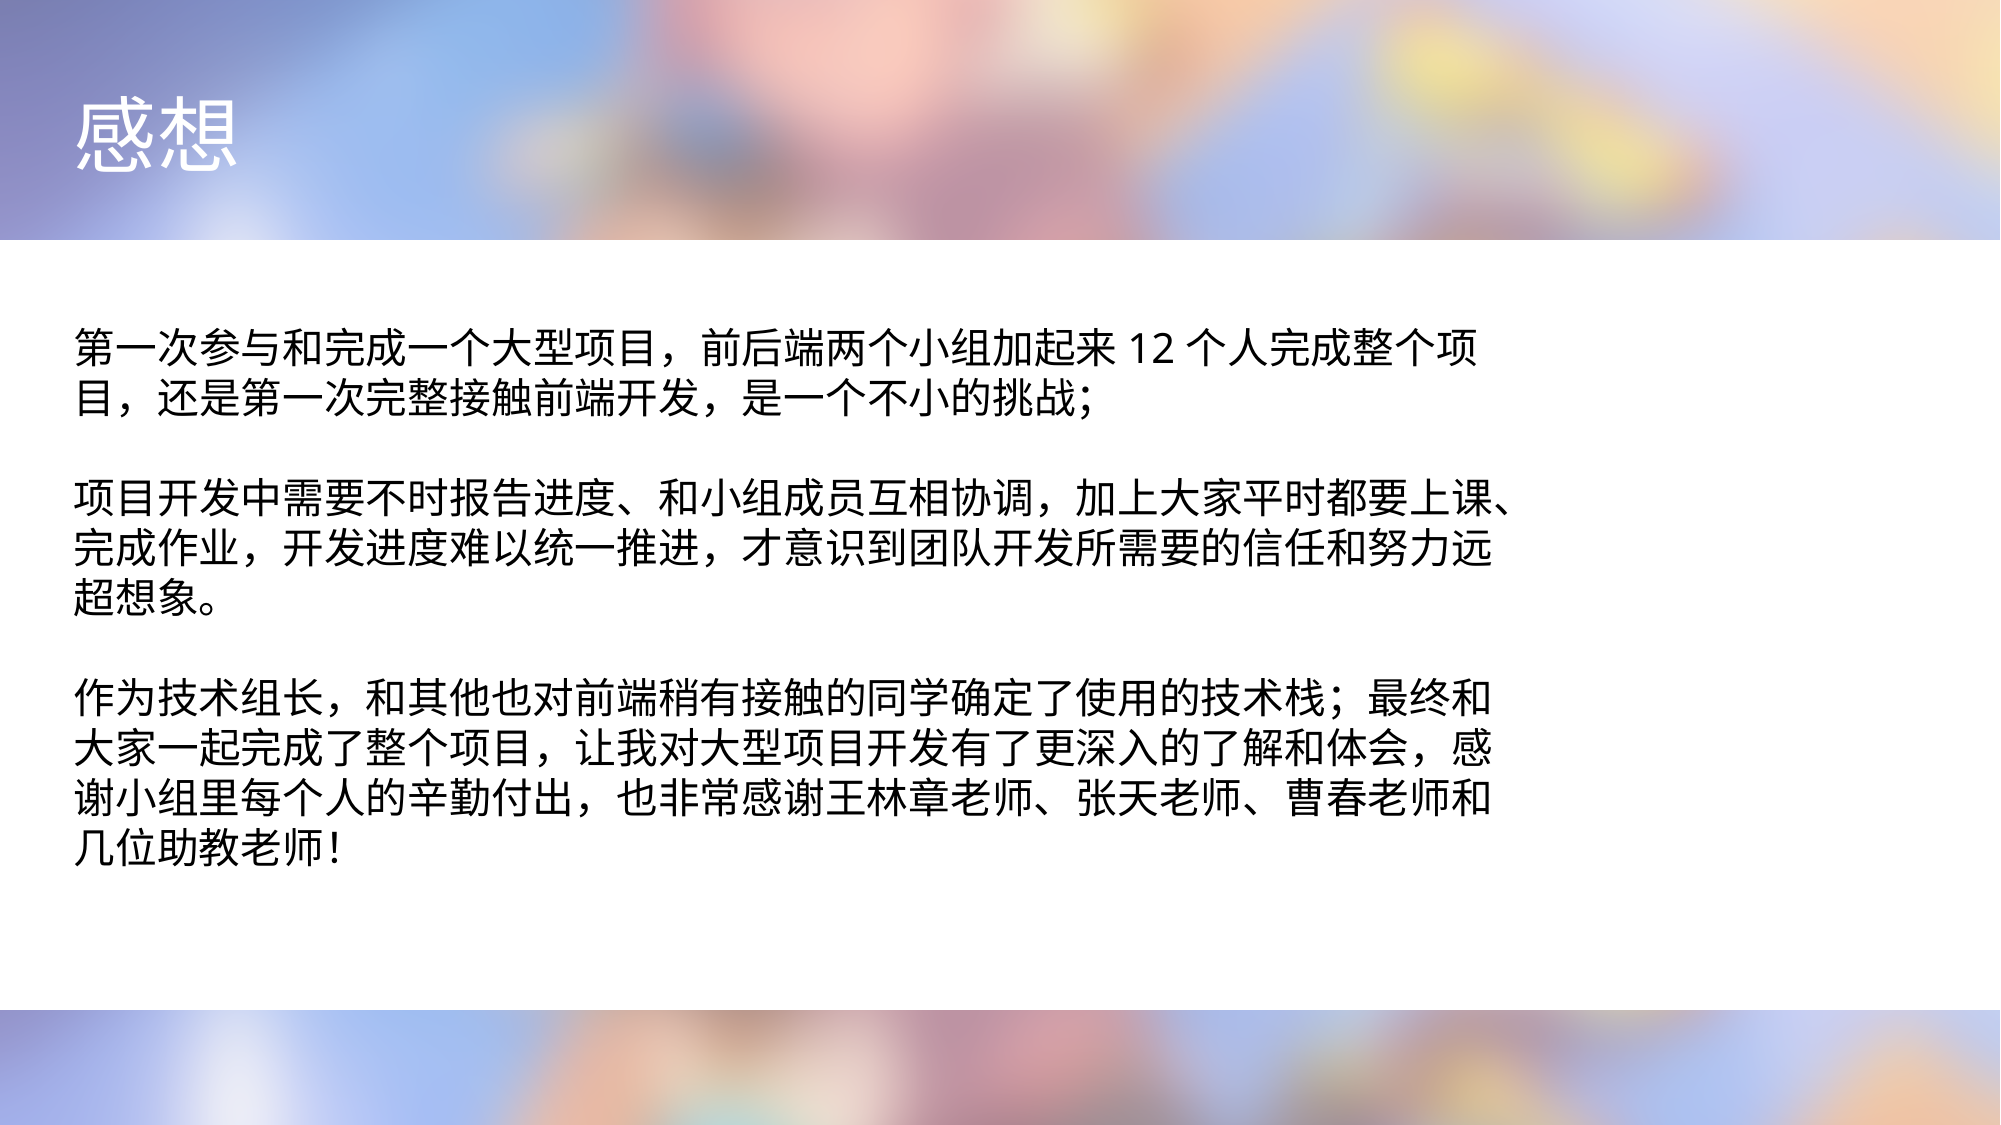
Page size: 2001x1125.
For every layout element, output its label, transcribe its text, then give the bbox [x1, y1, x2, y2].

picture [0, 1010, 2000, 1125]
picture [0, 0, 2000, 240]
text_box 第一次参与和完成一个大型项目，前后端两个小组加起来12个人完成整个项目，还是第一次完整接触前端开发，是一个不小的挑战； 项目开发中需要不时报告进度、和小组成员互相协调，加上大家平时都要上课、完成作业，开发进度难以统一推进，才意识到团队开发所需要的信任和努力远超想象。 作为技术组长，和其他也对前端稍有接触的同学确定了使用的技术栈；最终和大家一起完成了整个项目，让我对大型项目开发有了更深入的了解和体会，感谢小组里每个人的辛勤付出，也非常感谢王林章老师、张天老师、曹春老师和几位助教老师！ [59, 314, 1517, 880]
text_box [0, 240, 2000, 1010]
